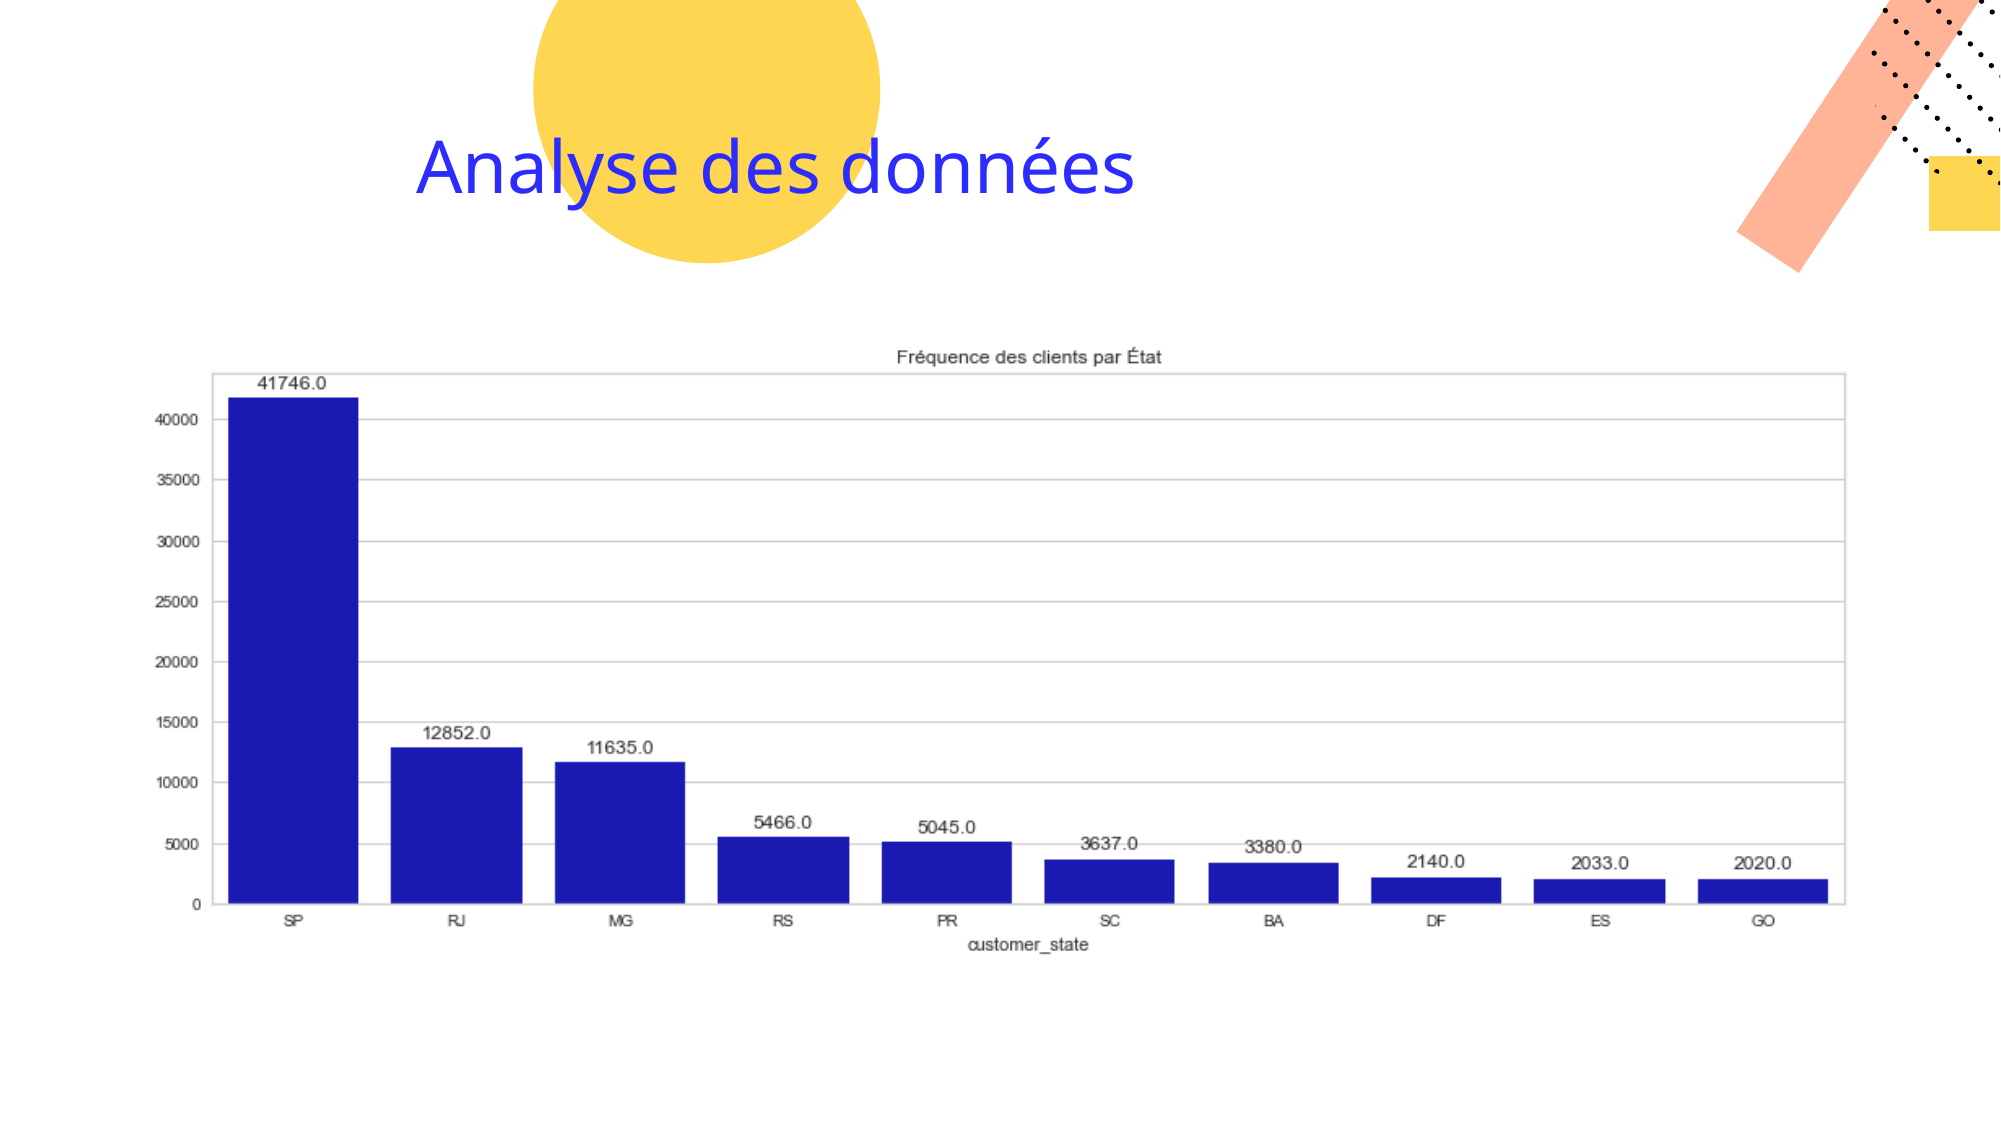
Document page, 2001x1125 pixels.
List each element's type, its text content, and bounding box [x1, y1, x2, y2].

text_box Analyse des données [396, 94, 1381, 236]
picture [144, 336, 1856, 964]
